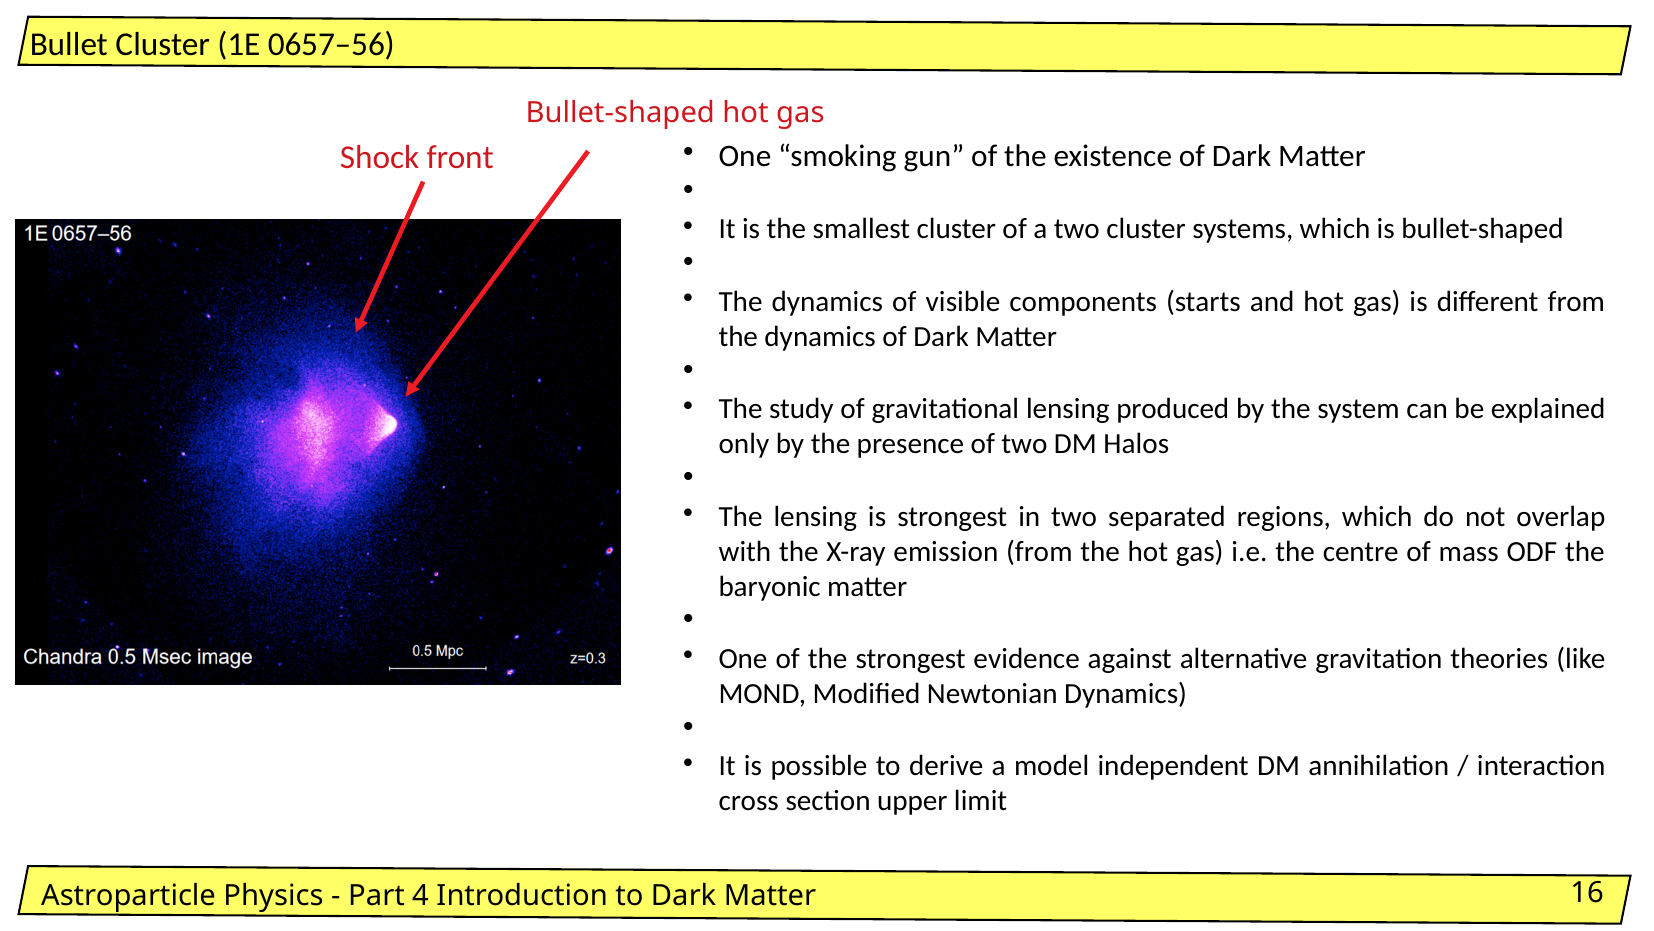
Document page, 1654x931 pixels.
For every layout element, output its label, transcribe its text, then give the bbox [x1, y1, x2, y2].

text_box Astroparticle Physics - Part 4 Introduction to Dark Matter [40, 876, 939, 931]
text_box Bullet-shaped hot gas [510, 85, 861, 178]
text_box One “smoking gun” of the existence of Dark Matter It is the smallest cluster of a two cluster systems, which is bullet-shaped The dynamics of visible components (starts and hot gas) is different from the dynamics of Dark Matter The study of gravitational lensing produced by the system can be explained only by the presence of two DM Halos The lensing is strongest in two separated regions, which do not overlap with the X-ray emission (from the hot gas) i.e. the centre of mass ODF the baryonic matter One of the strongest evidence against alternative gravitation theories (like MOND, Modified Newtonian Dynamics) It is possible to derive a model independent DM annihilation / interaction cross section upper limit [668, 127, 1621, 887]
text_box Bullet Cluster (1E 0657–56) [15, 14, 503, 69]
picture [14, 219, 621, 685]
text_box <number> [1218, 873, 1604, 931]
text_box Shock front [325, 127, 545, 217]
